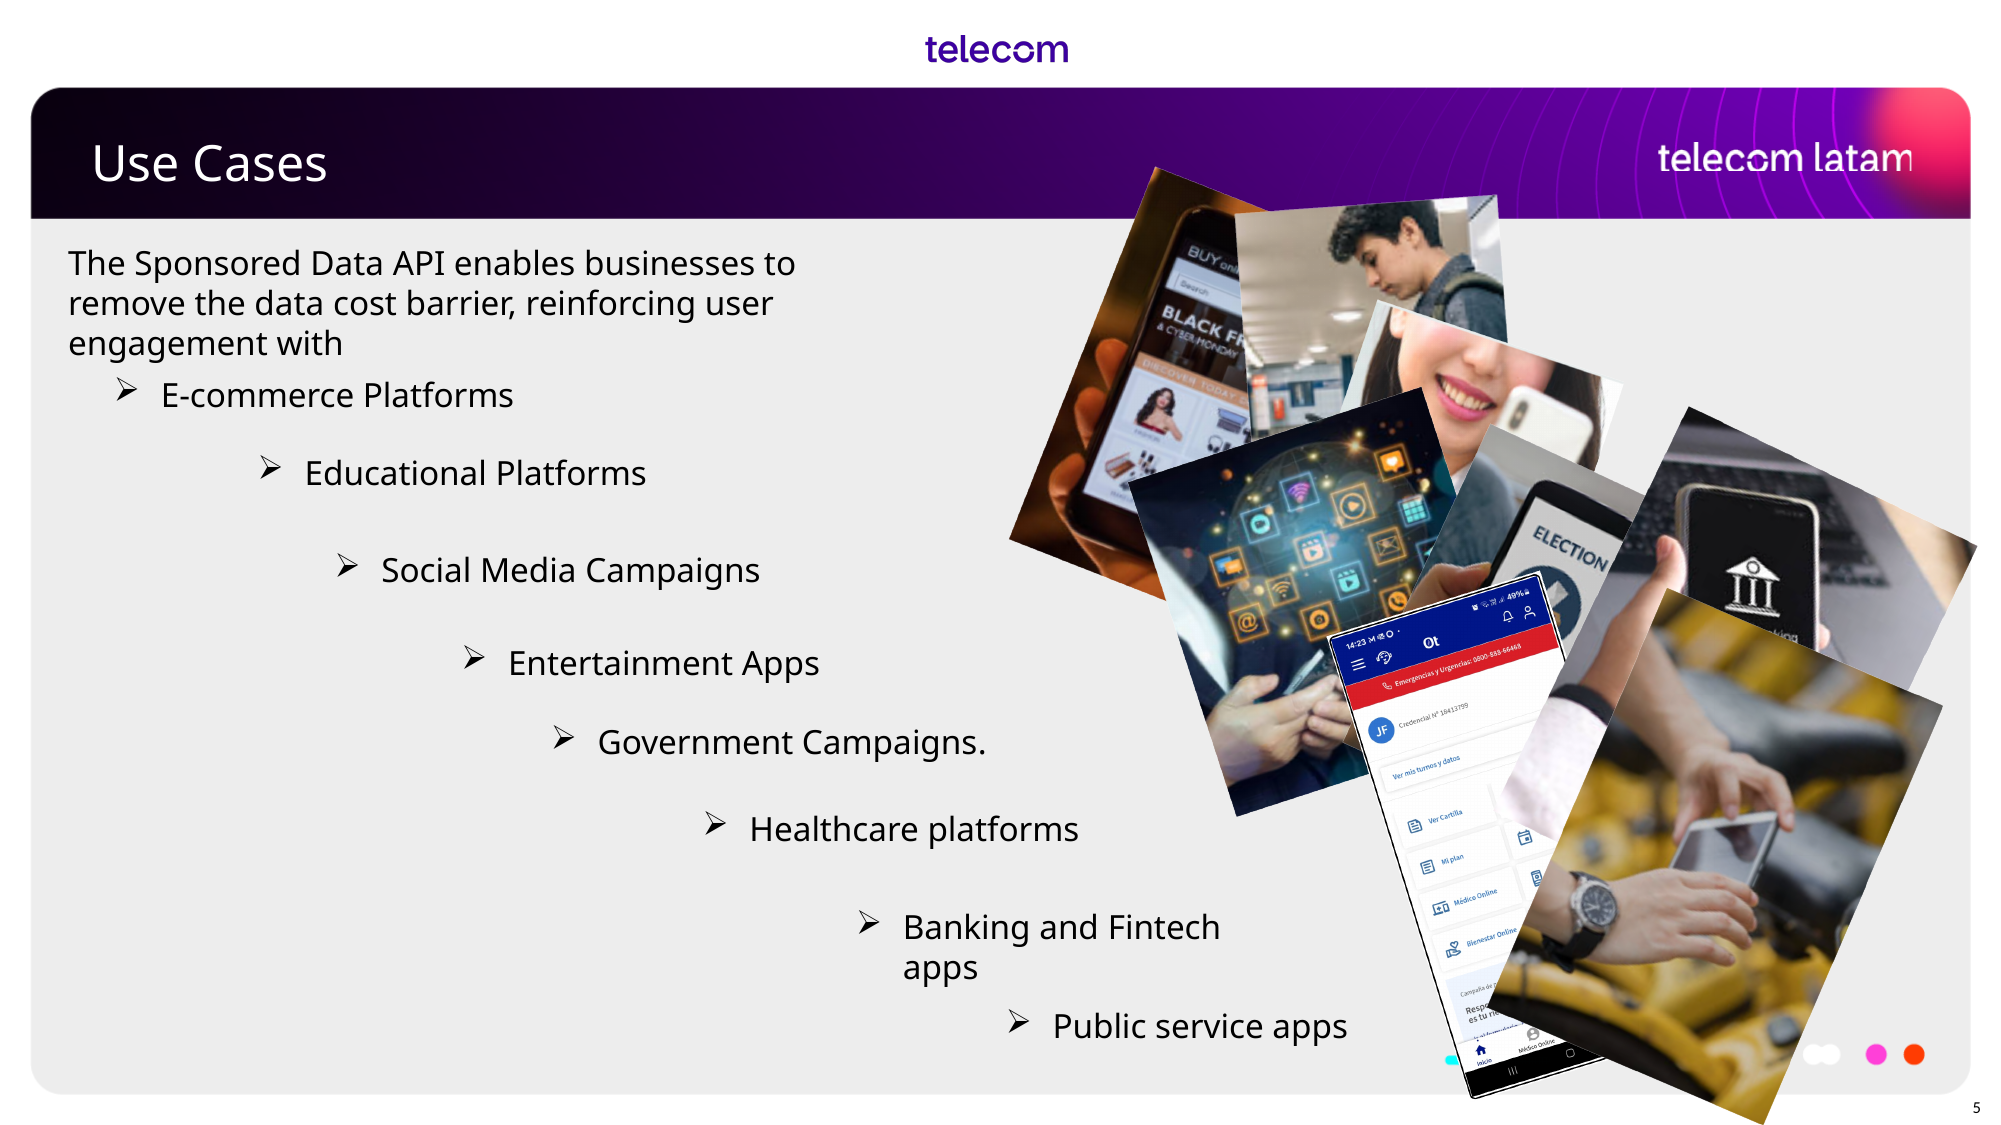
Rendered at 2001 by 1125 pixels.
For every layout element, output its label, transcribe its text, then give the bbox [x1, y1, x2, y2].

text_box Banking and Fintech apps [841, 899, 1302, 994]
text_box 5 [1957, 1089, 1998, 1125]
picture [0, 0, 2000, 1125]
text_box Healthcare platforms [612, 800, 1282, 855]
text_box Educational Platforms [167, 444, 770, 500]
text_box The Sponsored Data API enables businesses to remove the data cost barrier, reinforcing user engagement with [0, 234, 926, 370]
text_box Use Cases [76, 52, 1198, 271]
text_box Social Media Campaigns [244, 542, 981, 597]
text_box E-commerce Platforms [24, 370, 590, 422]
text_box Entertainment Apps [371, 634, 937, 690]
text_box Government Campaigns. [461, 713, 1130, 769]
text_box Public service apps [916, 997, 1393, 1053]
